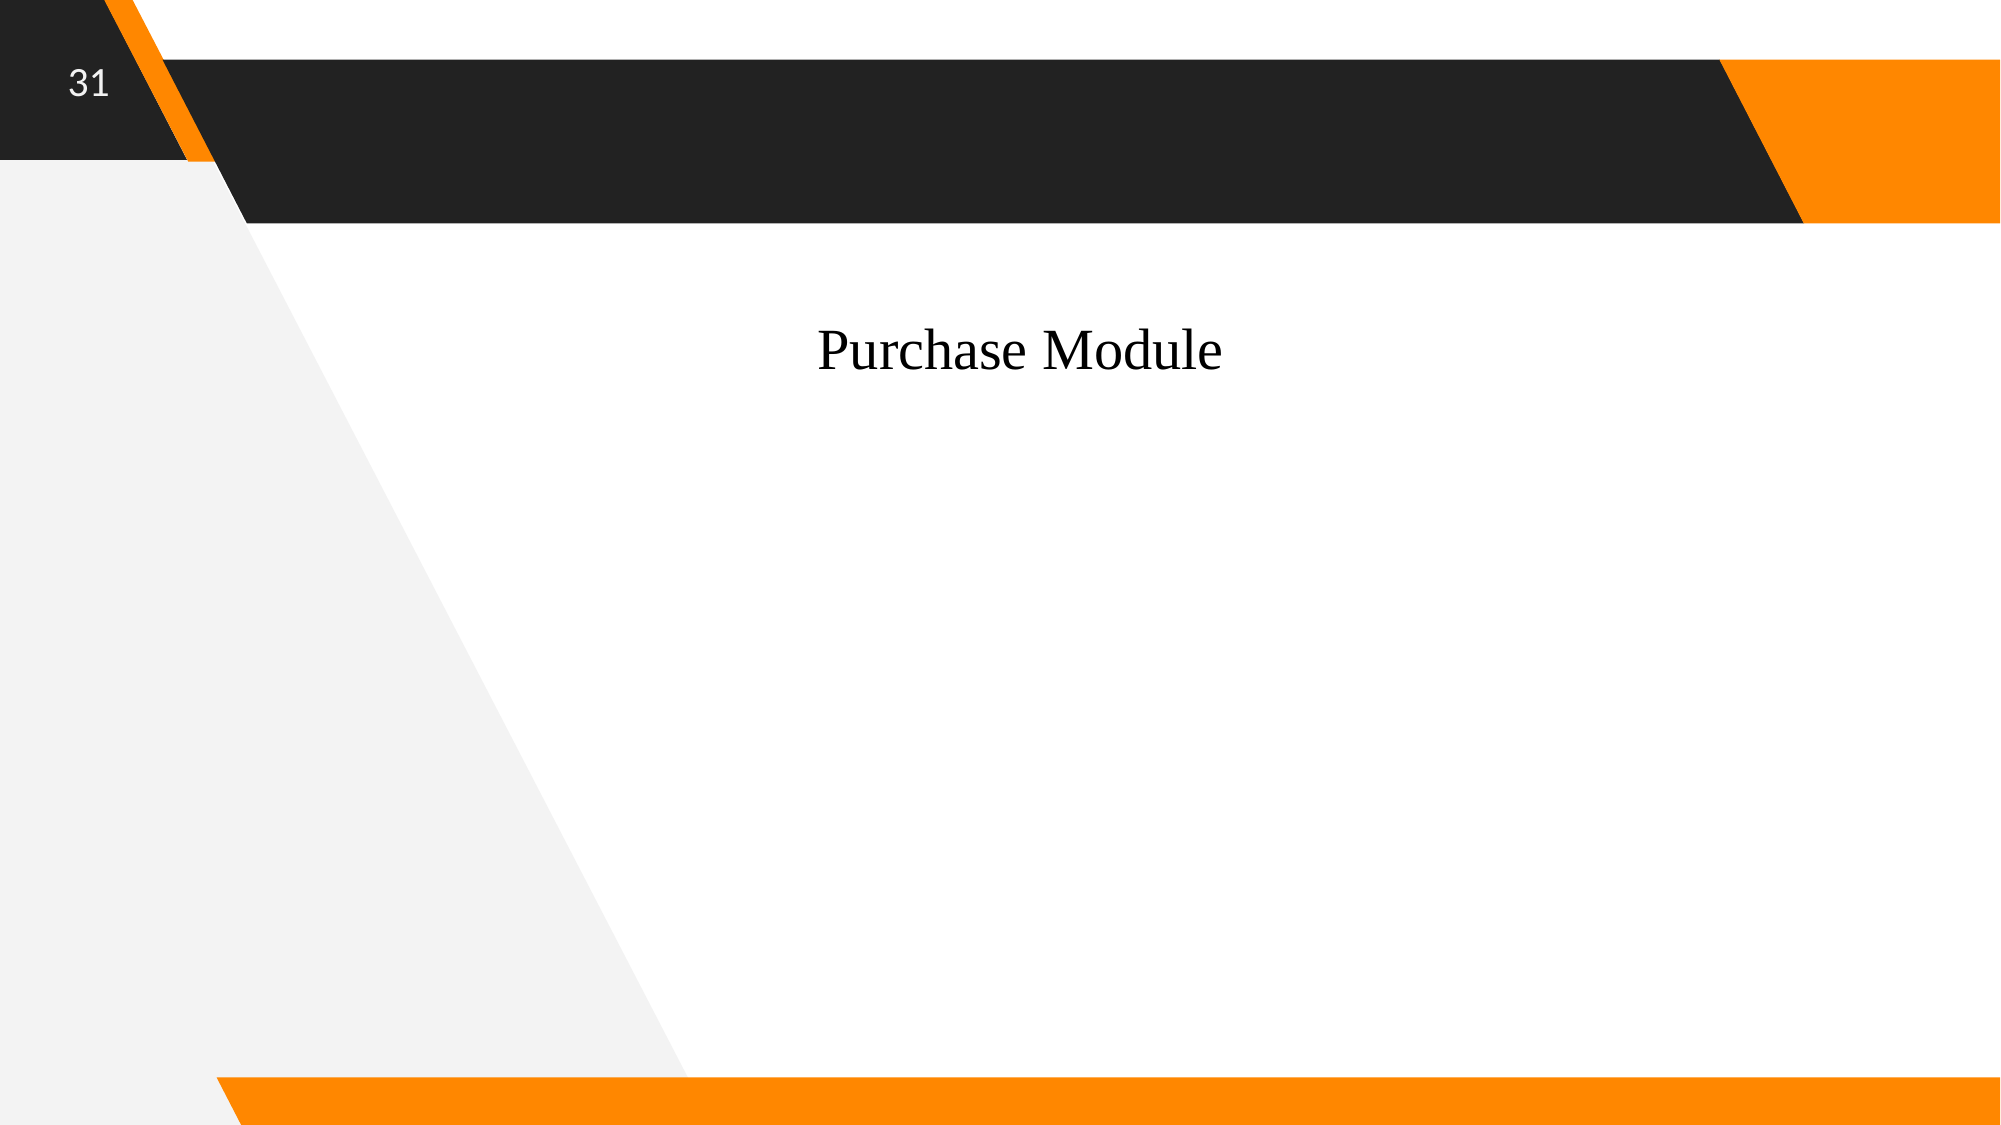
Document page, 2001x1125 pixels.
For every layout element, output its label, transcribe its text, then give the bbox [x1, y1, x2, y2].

text_box Purchase Module [802, 303, 1239, 389]
slide_number 31 [0, 0, 131, 160]
